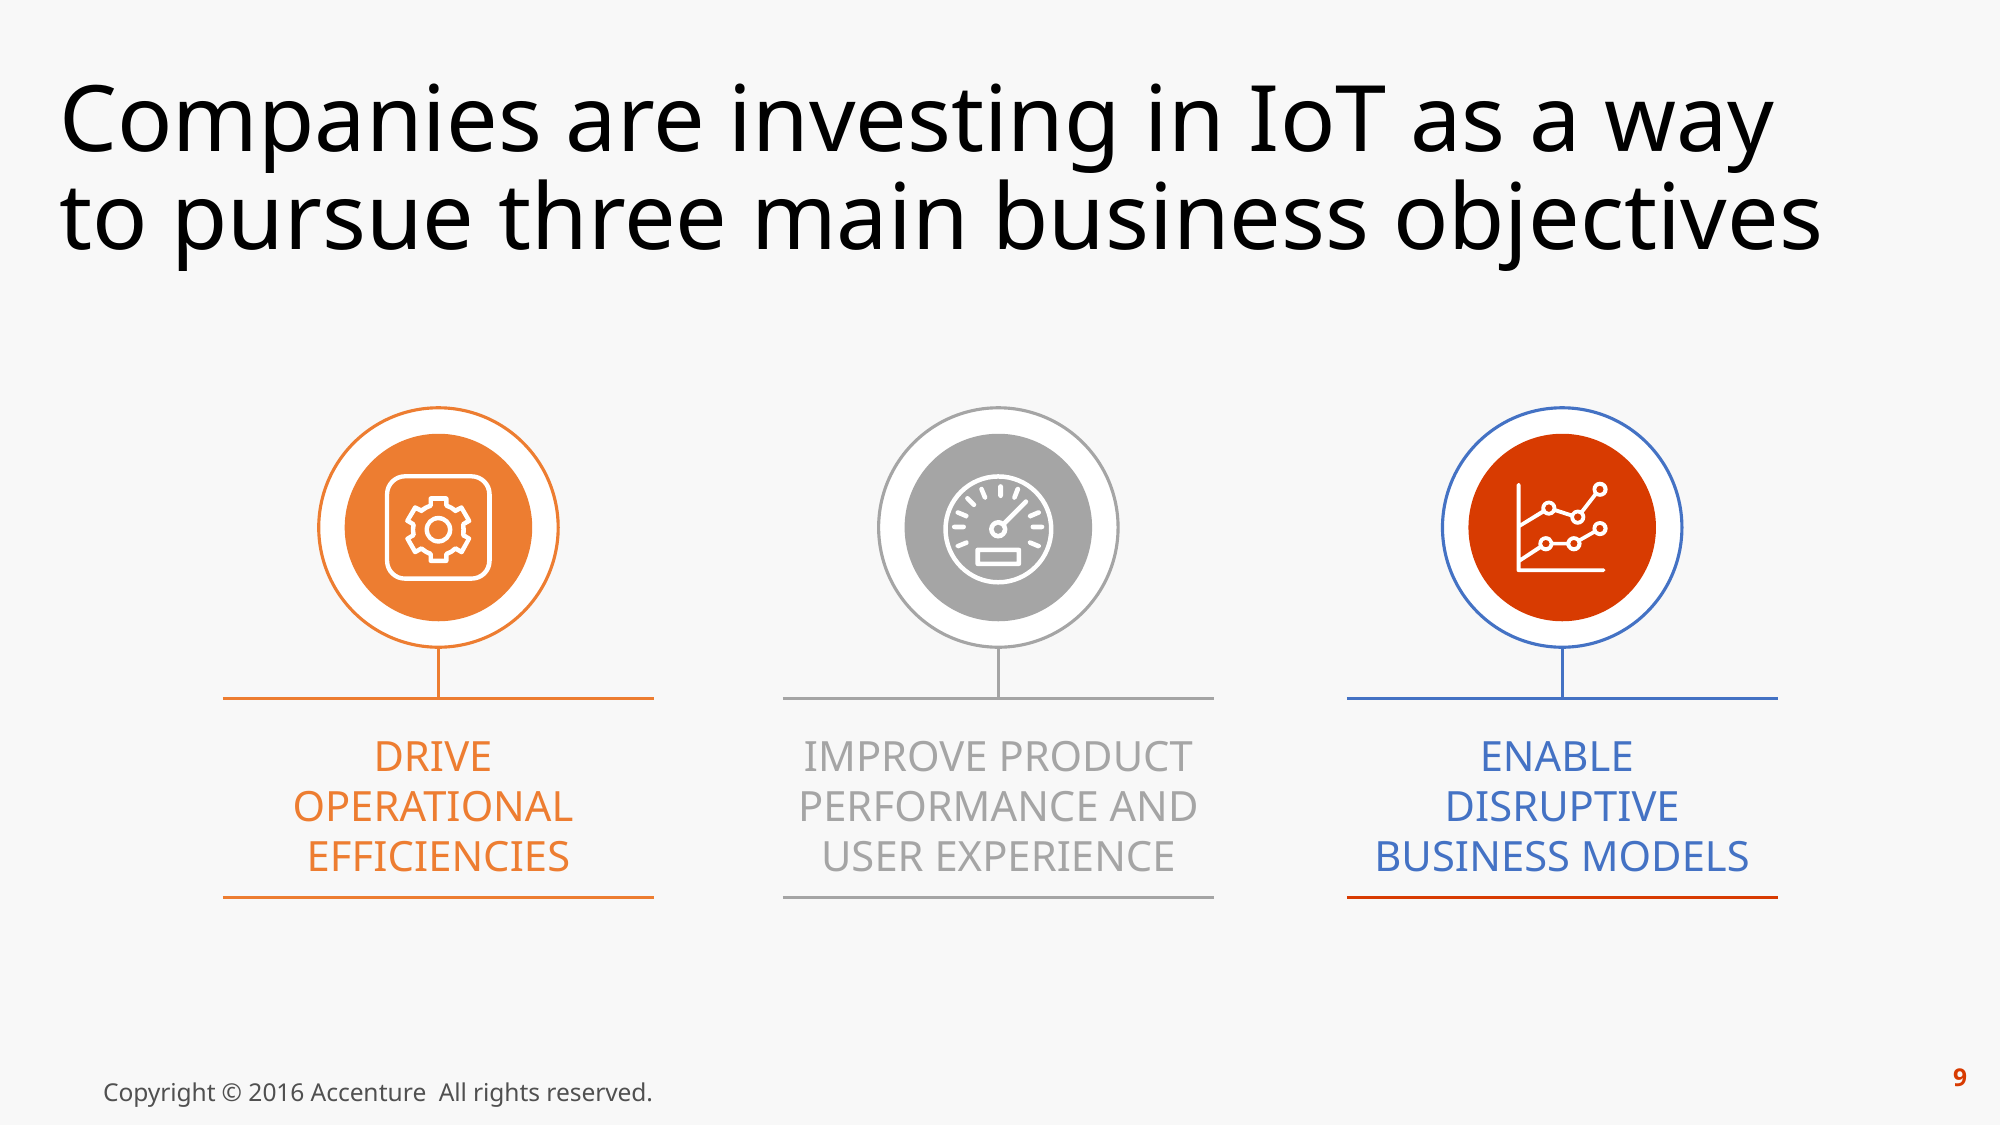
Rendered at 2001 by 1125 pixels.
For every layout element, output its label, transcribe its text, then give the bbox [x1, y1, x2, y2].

text_box [1468, 433, 1656, 622]
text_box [222, 647, 654, 699]
text_box ENABLE DISRUPTIVE BUSINESS MODELS [1346, 709, 1779, 888]
text_box [1516, 481, 1608, 573]
footer Copyright © 2016 Accenture All rights reserved. [76, 765, 681, 1125]
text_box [318, 407, 559, 647]
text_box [1346, 647, 1778, 699]
text_box [1441, 406, 1683, 647]
title Companies are investing in IoT as a way to pursue three main business objectives [44, 47, 1957, 295]
text_box DRIVE OPERATIONAL EFFICIENCIES [222, 709, 655, 765]
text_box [782, 647, 1214, 699]
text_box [878, 407, 1119, 647]
text_box 9 [1932, 1064, 1967, 1092]
text_box IMPROVE PRODUCT PERFORMANCE AND USER EXPERIENCE [782, 709, 1215, 888]
